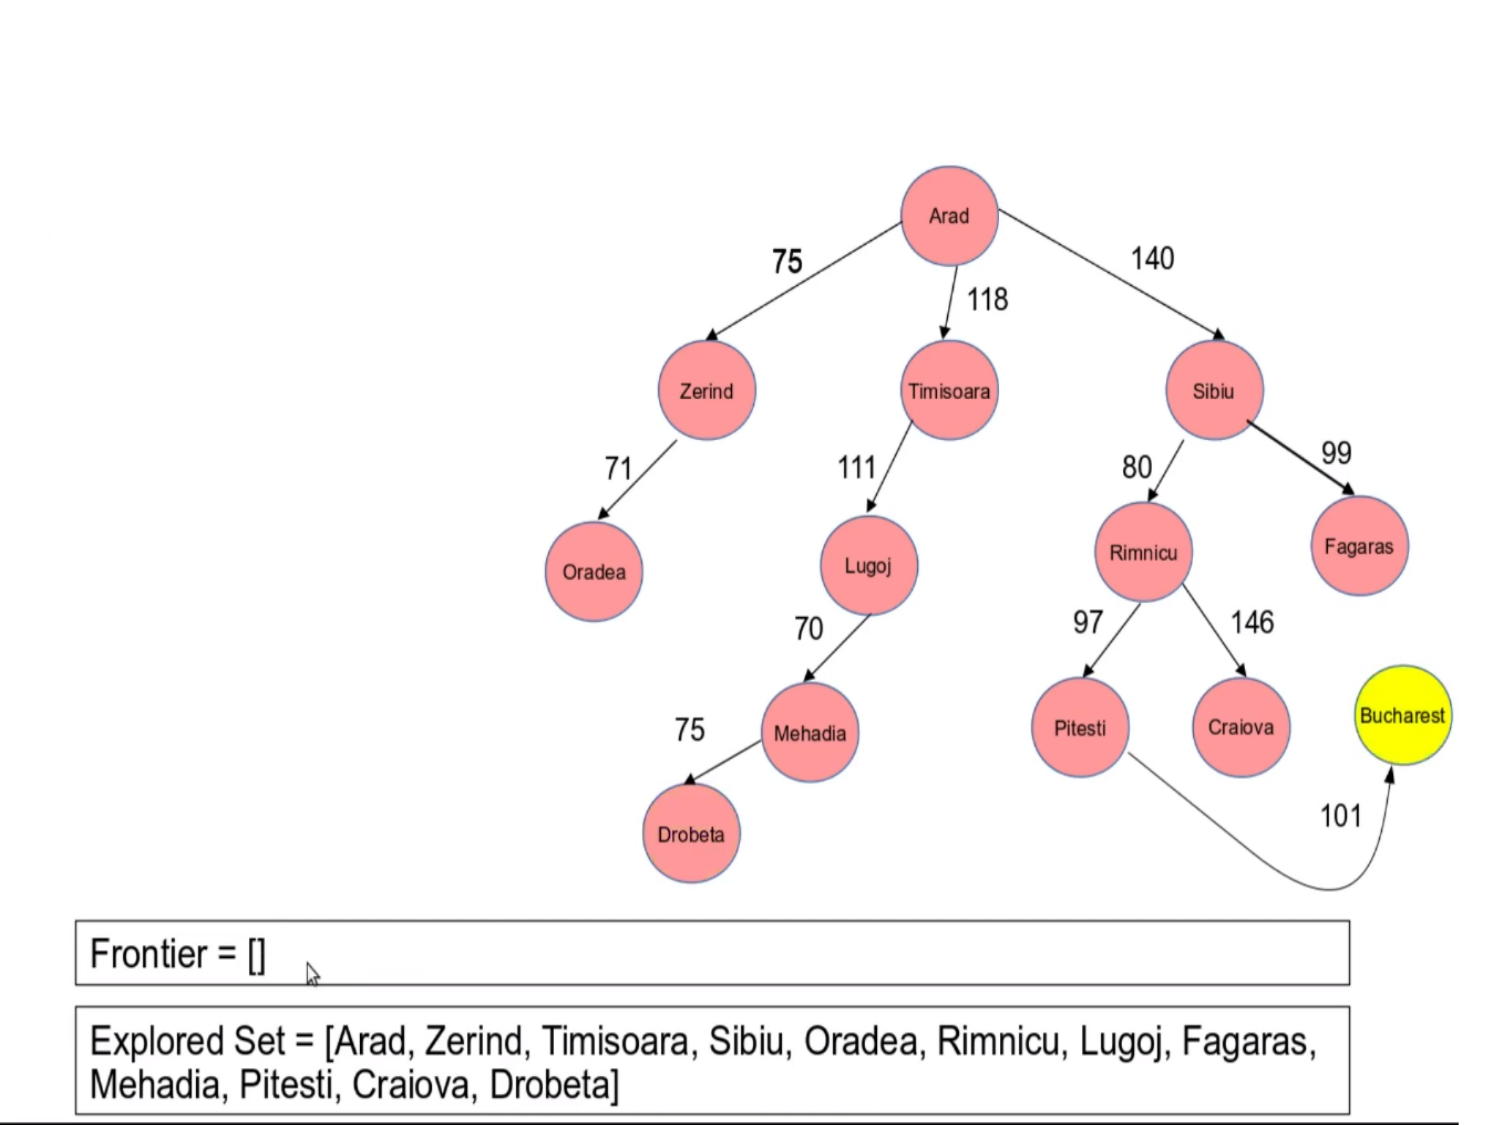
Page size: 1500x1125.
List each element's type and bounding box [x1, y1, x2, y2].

picture [0, 140, 1459, 1125]
